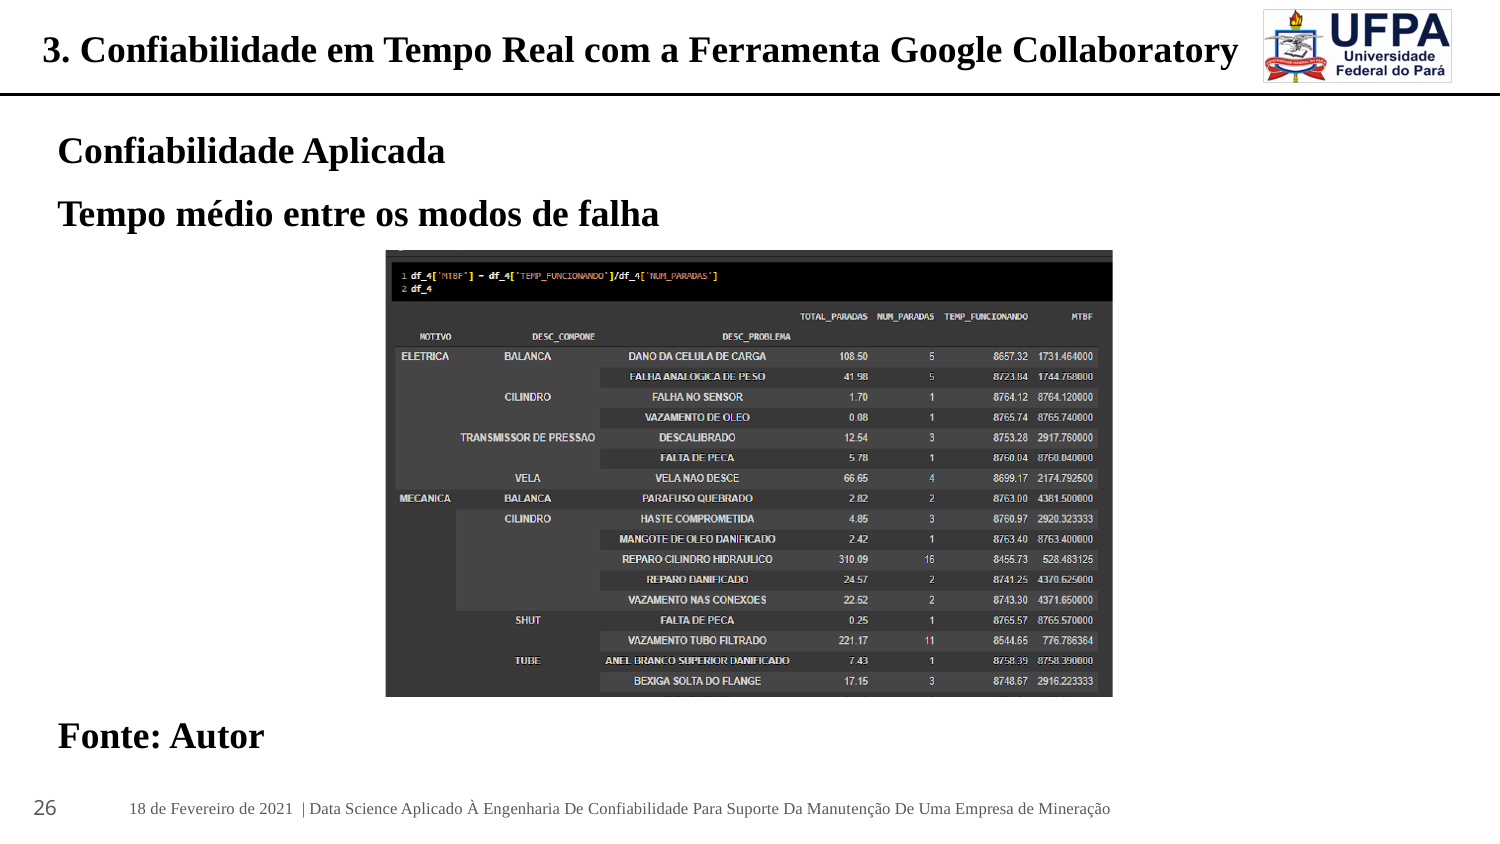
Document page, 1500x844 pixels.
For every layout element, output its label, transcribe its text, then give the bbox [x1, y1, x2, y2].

text_box Tempo médio entre os modos de falha [42, 174, 1457, 250]
picture [385, 249, 1113, 697]
title 3. Confiabilidade em Tempo Real com a Ferramenta Google Collaboratory [42, 10, 1300, 95]
text_box Fonte: Autor [42, 696, 1458, 772]
text_box Confiabilidade Aplicada [42, 111, 1457, 174]
picture [1261, 2, 1454, 88]
